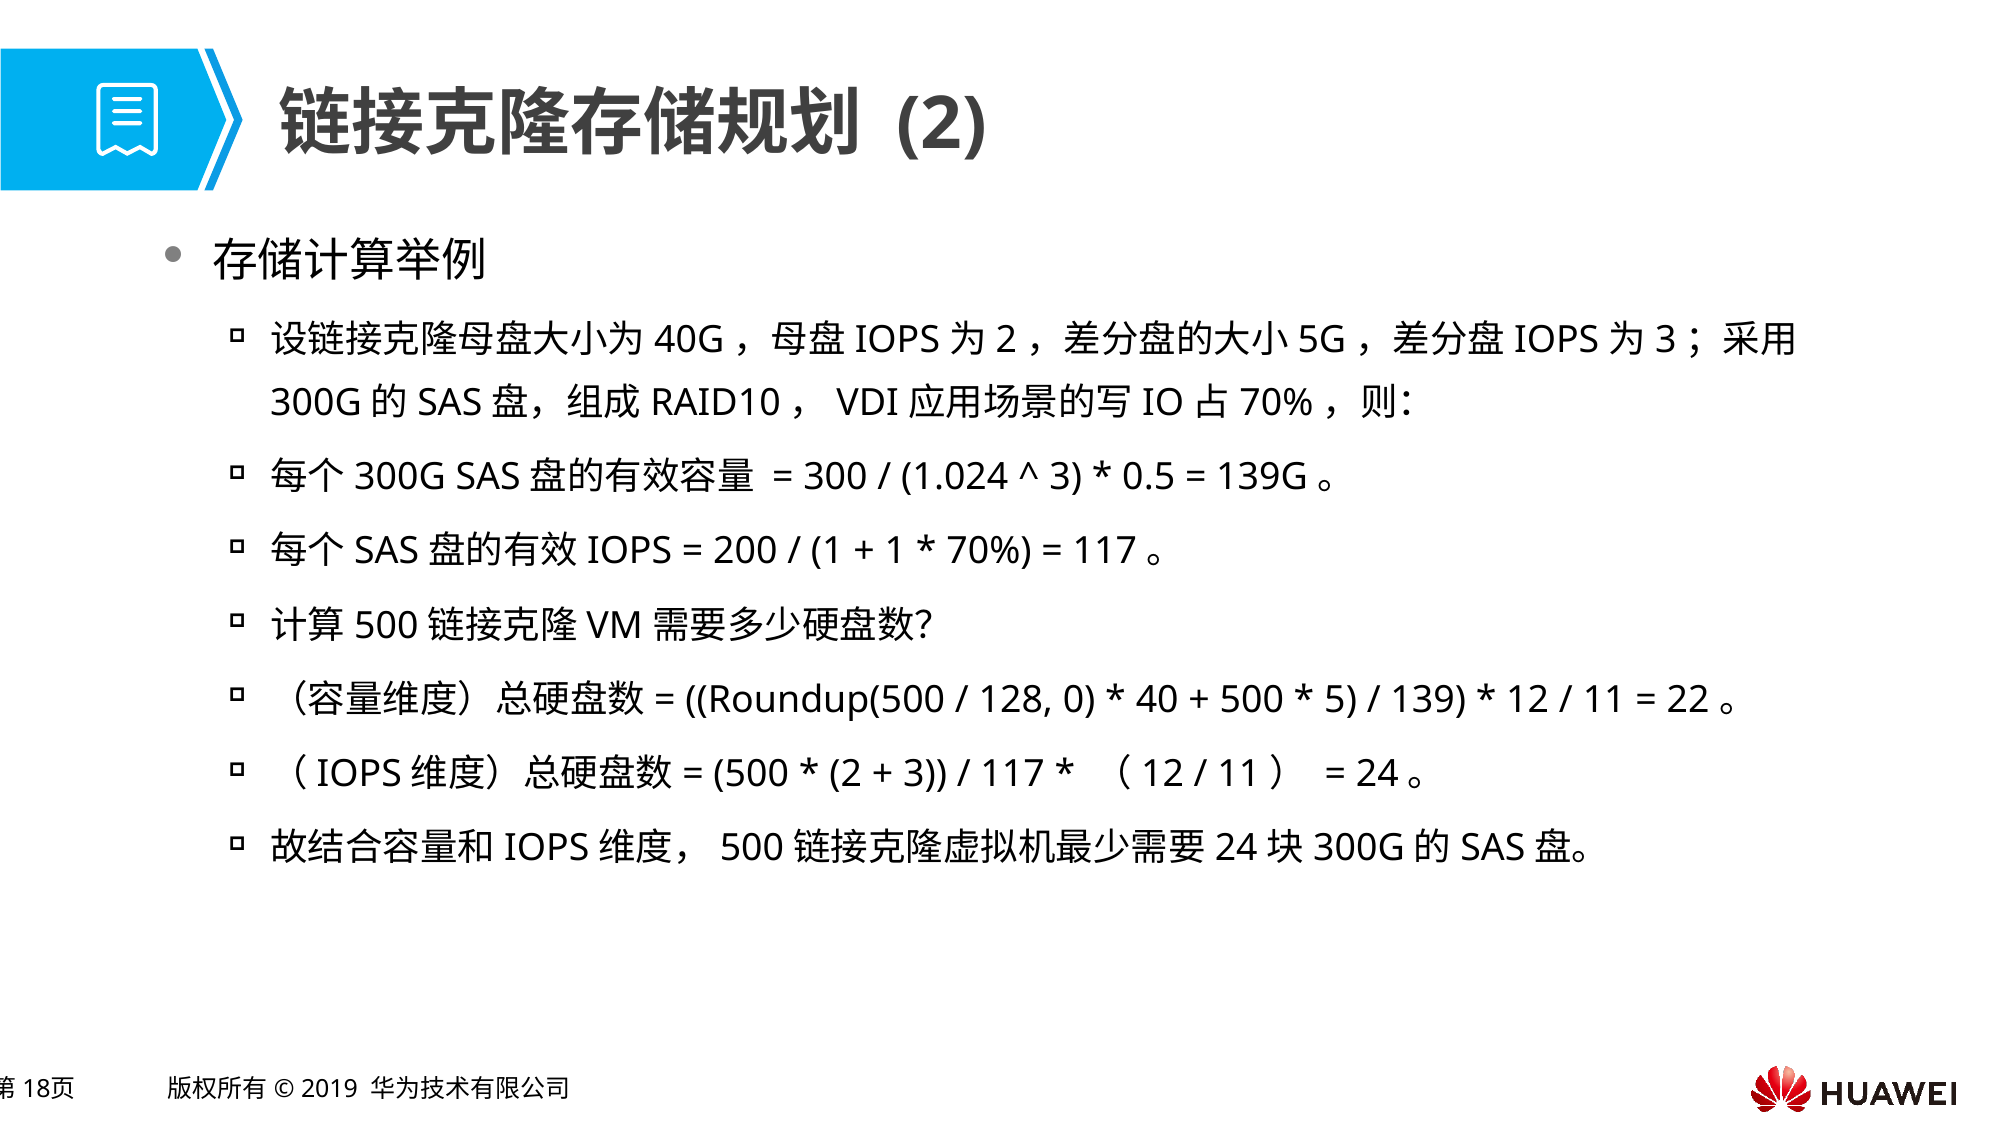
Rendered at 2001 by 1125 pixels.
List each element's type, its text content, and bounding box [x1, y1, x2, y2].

list 存储计算举例 设链接克隆母盘大小为40G，母盘IOPS为2，差分盘的大小5G，差分盘IOPS为3；采用300G的SAS盘，组成RAID10，VDI应用场景的写IO占70%，则： 每个300G SAS盘的有效容量 = 300 / (1.024 ^ 3) * 0.5 = 139G。 每个SAS盘的有效IOPS = 200 / (1 + 1 * 70%) = 117。 计算500链接克隆VM需要多少硬盘数？ （容量维度）总硬盘数= ((Roundup(500 / 128, 0) * 40 + 500 * 5) / 139) * 12 / 11 = 22。 （IOPS维度）总硬盘数= (500 * (2 + 3)) / 117 * （12 / 11） = 24。 故结合容量和IOPS维度，500链接克隆虚拟机最少需要24块300G的SAS盘。 [149, 202, 1883, 971]
picture [1751, 1066, 1956, 1112]
title 链接克隆存储规划 (2) [261, 67, 1875, 173]
